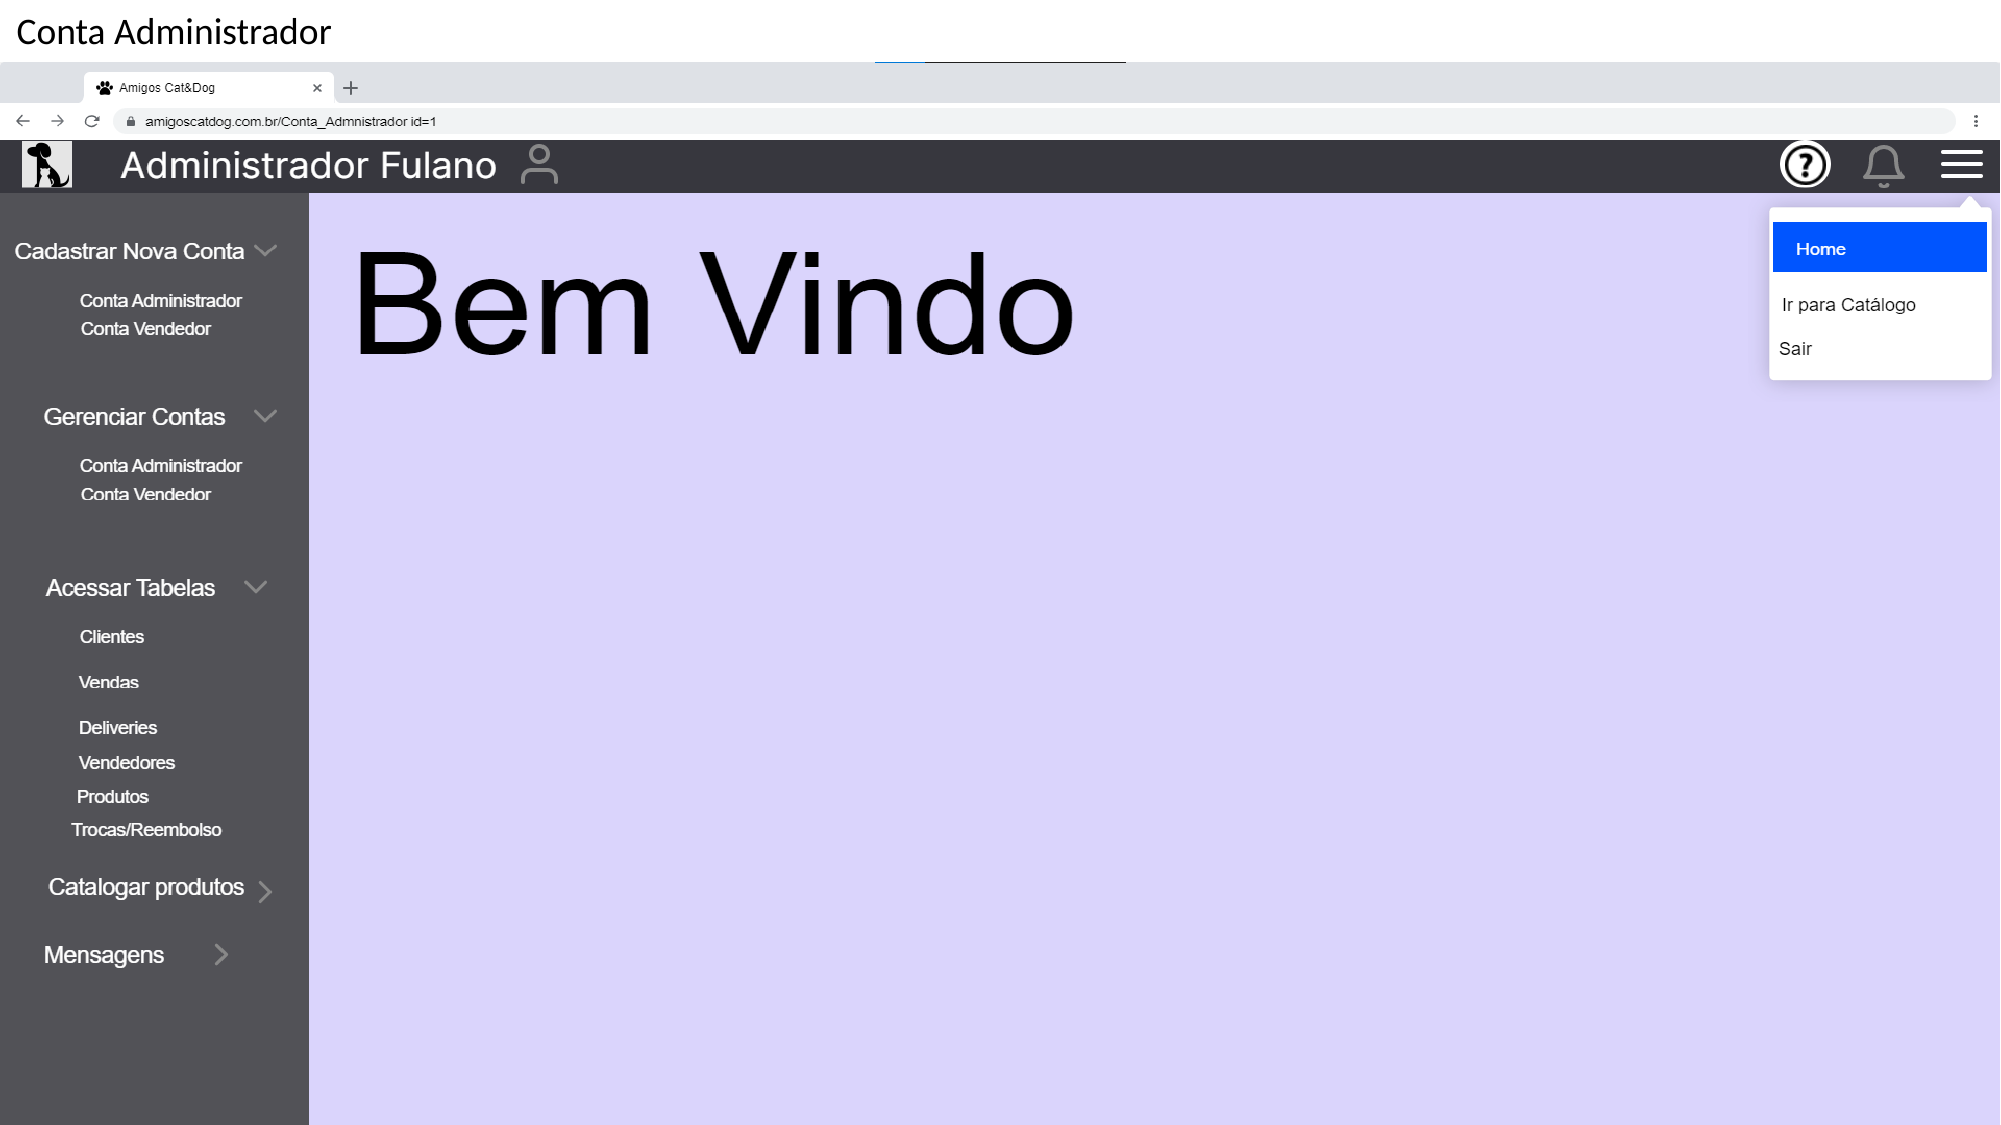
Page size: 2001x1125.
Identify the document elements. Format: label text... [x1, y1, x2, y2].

picture [0, 62, 2000, 1125]
text_box Conta Administrador [1, 0, 347, 60]
